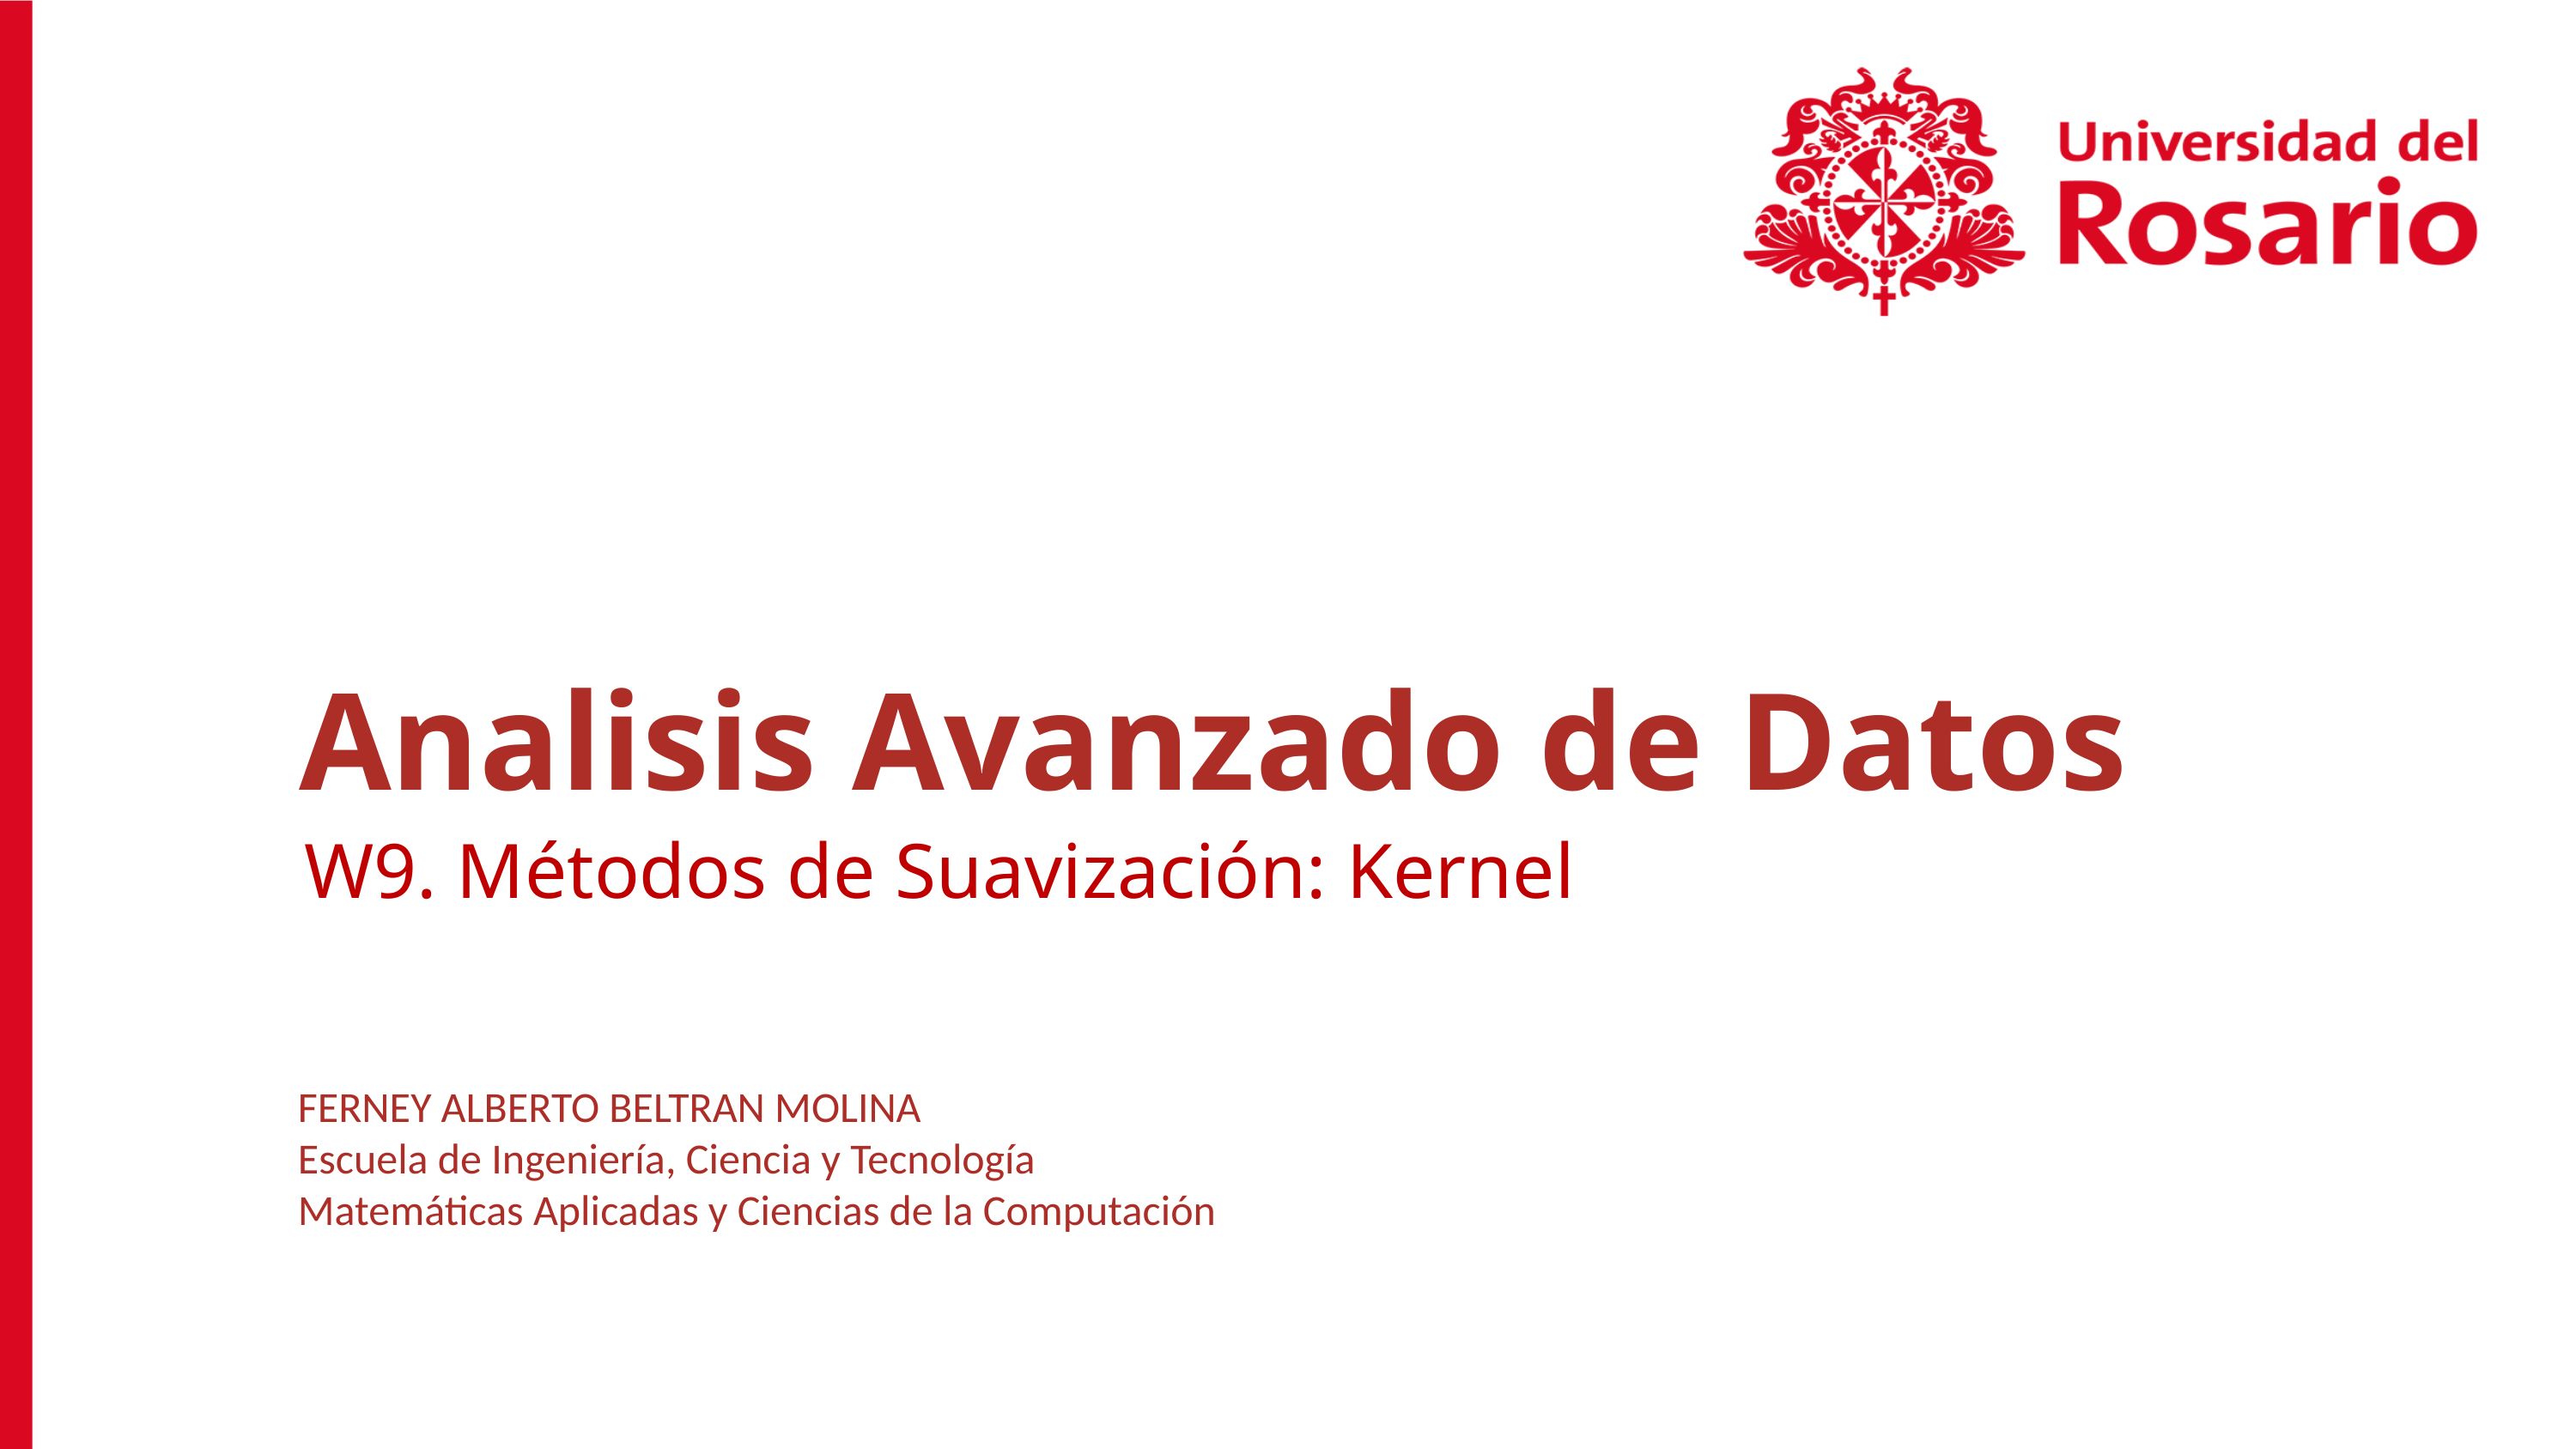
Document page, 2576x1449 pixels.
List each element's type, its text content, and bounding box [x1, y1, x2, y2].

text_box FERNEY ALBERTO BELTRAN MOLINA Escuela de Ingeniería, Ciencia y Tecnología Matemáticas Aplicadas y Ciencias de la Computación [284, 1068, 1408, 1245]
picture [1729, 48, 2558, 376]
text_box W9. Métodos de Suavización: Kernel [284, 784, 2432, 964]
list Analisis Avanzado de Datos [279, 670, 2327, 823]
